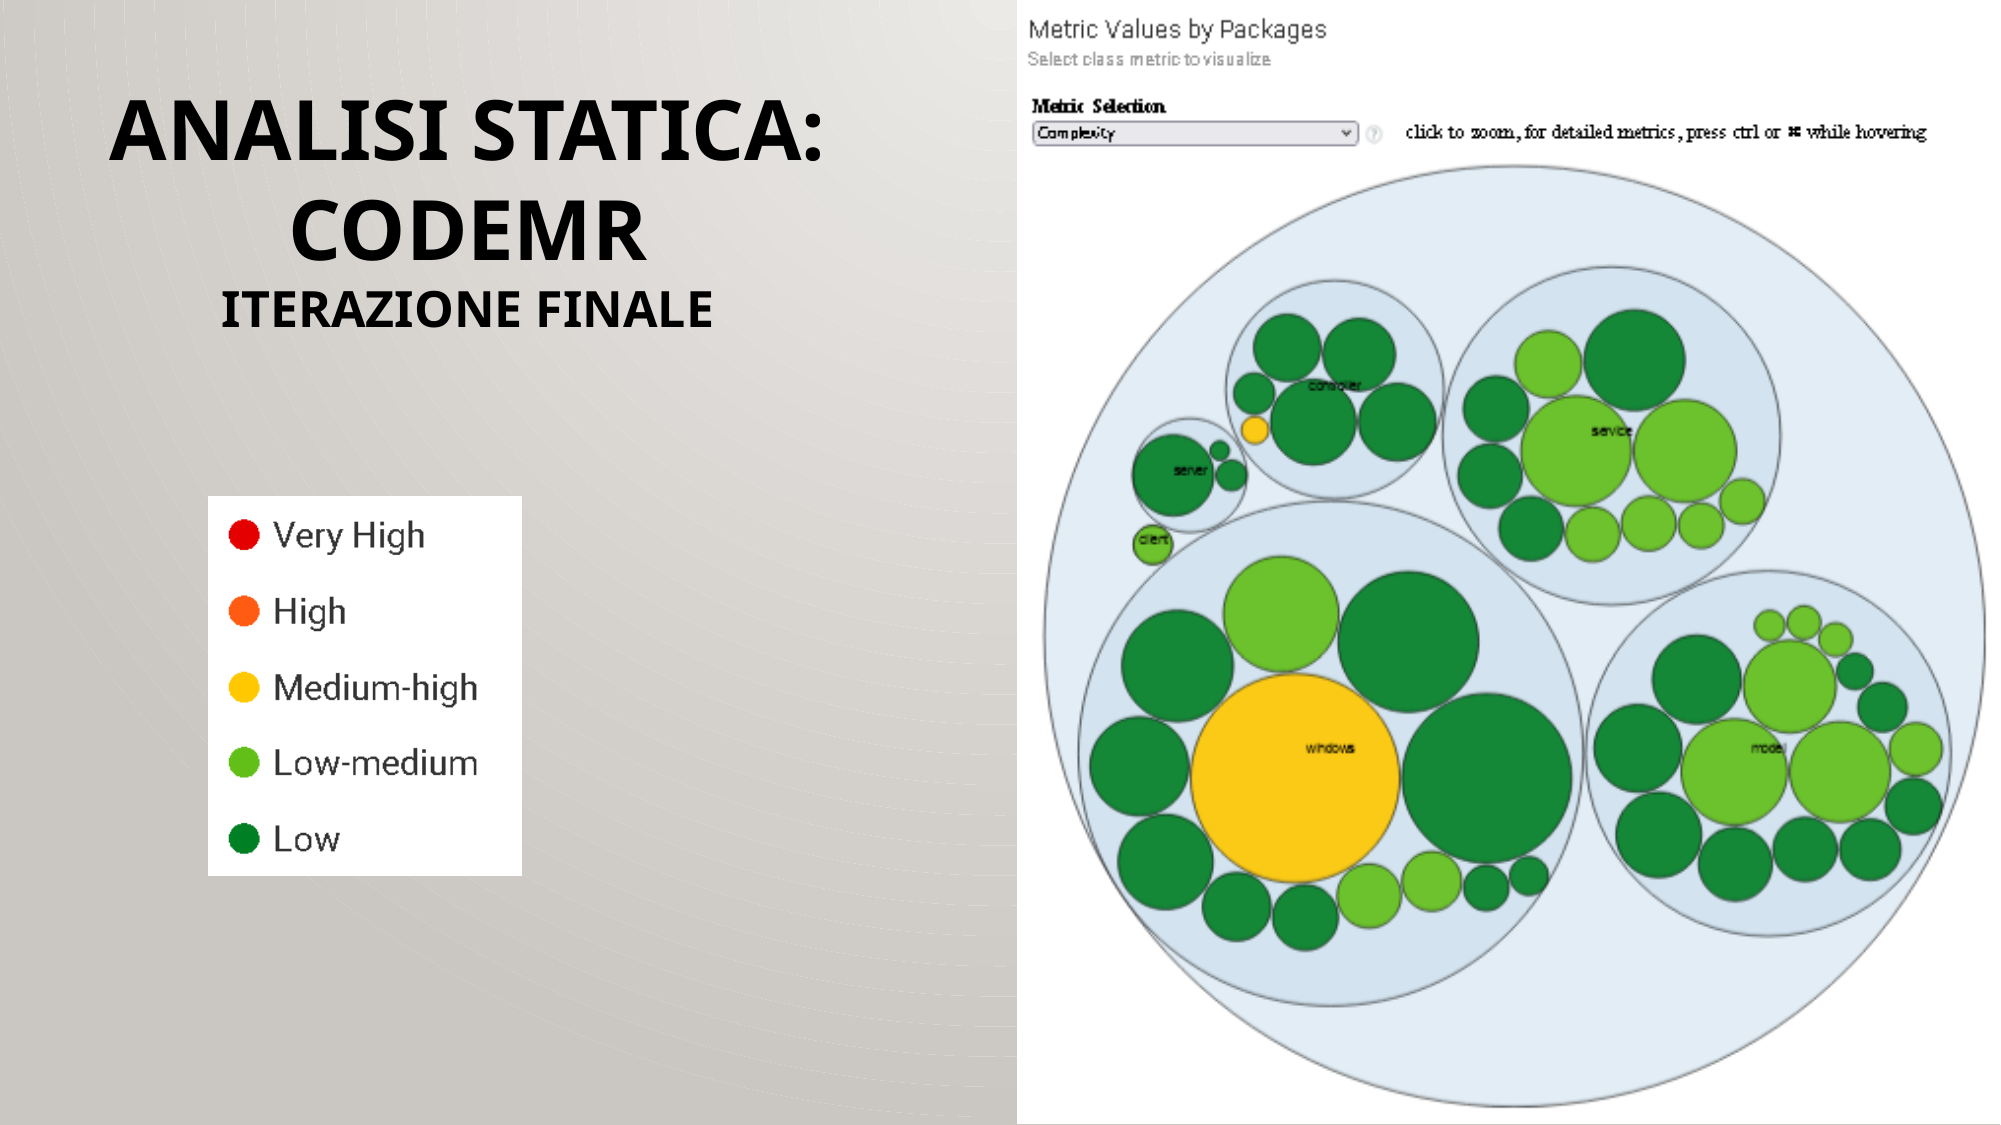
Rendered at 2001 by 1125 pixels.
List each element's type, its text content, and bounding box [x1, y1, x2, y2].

picture [207, 496, 522, 877]
picture [1017, 0, 2000, 1125]
title Analisi STATICA: codemr ITERazionE FINALE [66, 71, 870, 344]
